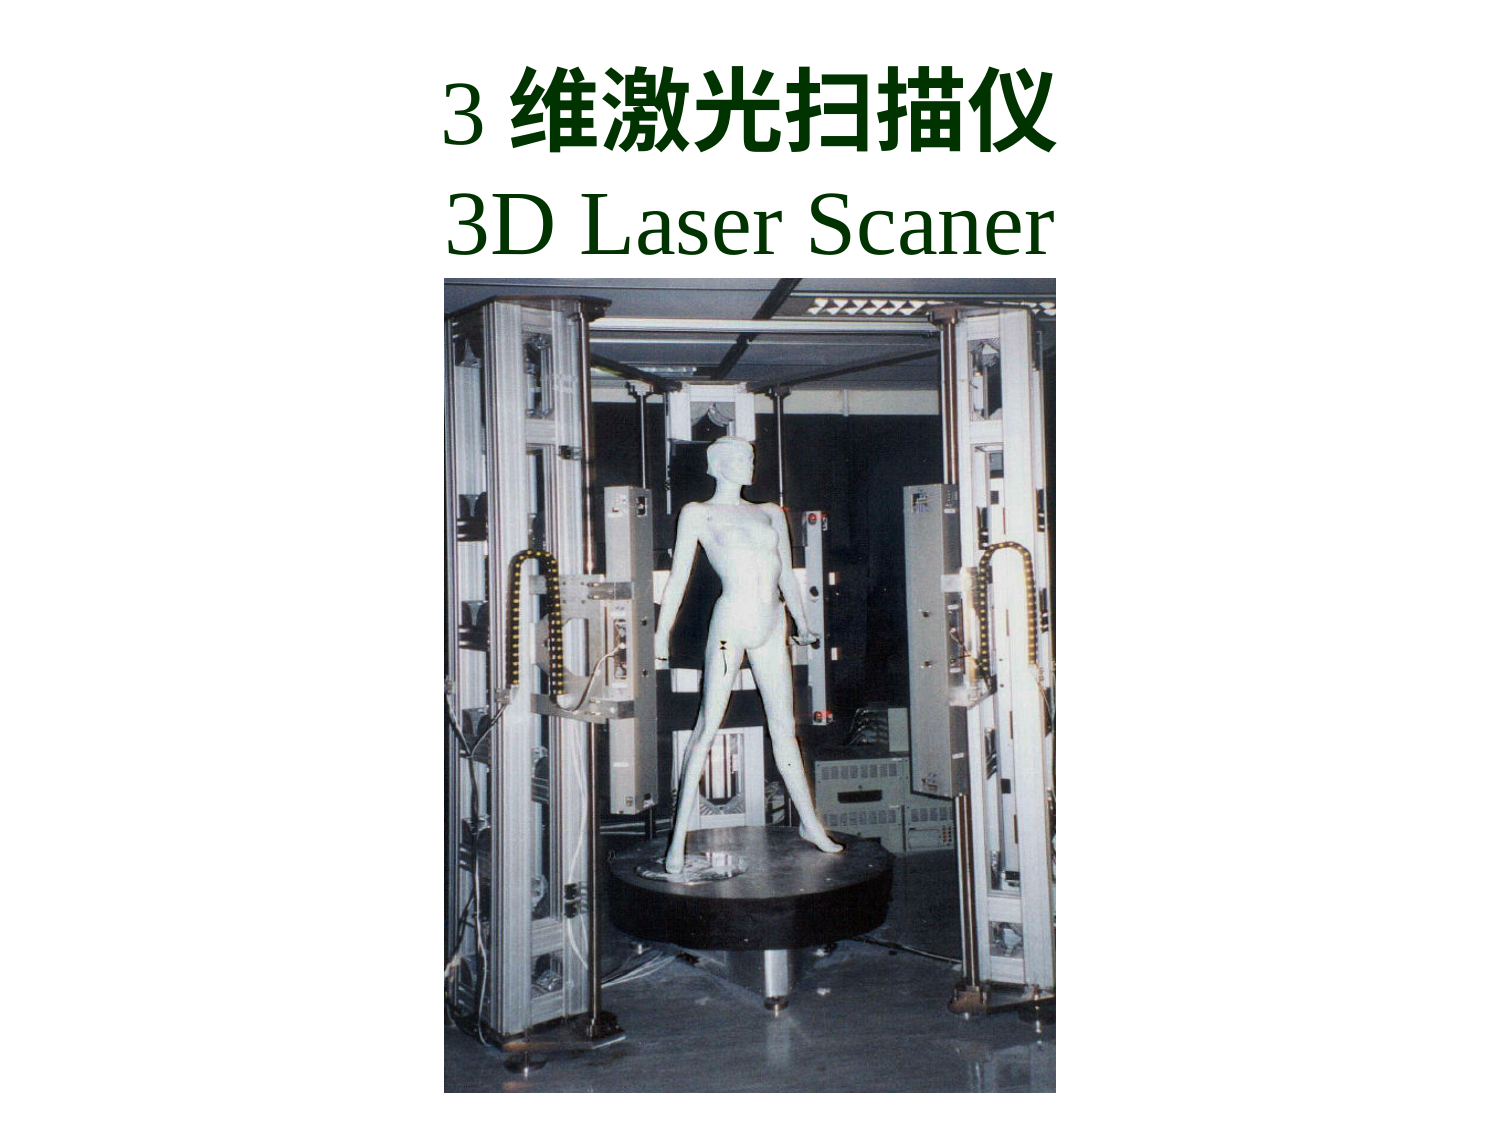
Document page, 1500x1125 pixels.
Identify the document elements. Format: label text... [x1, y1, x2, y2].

title 3维激光扫描仪 3D Laser Scaner [75, 45, 1425, 233]
picture [444, 278, 1056, 1093]
